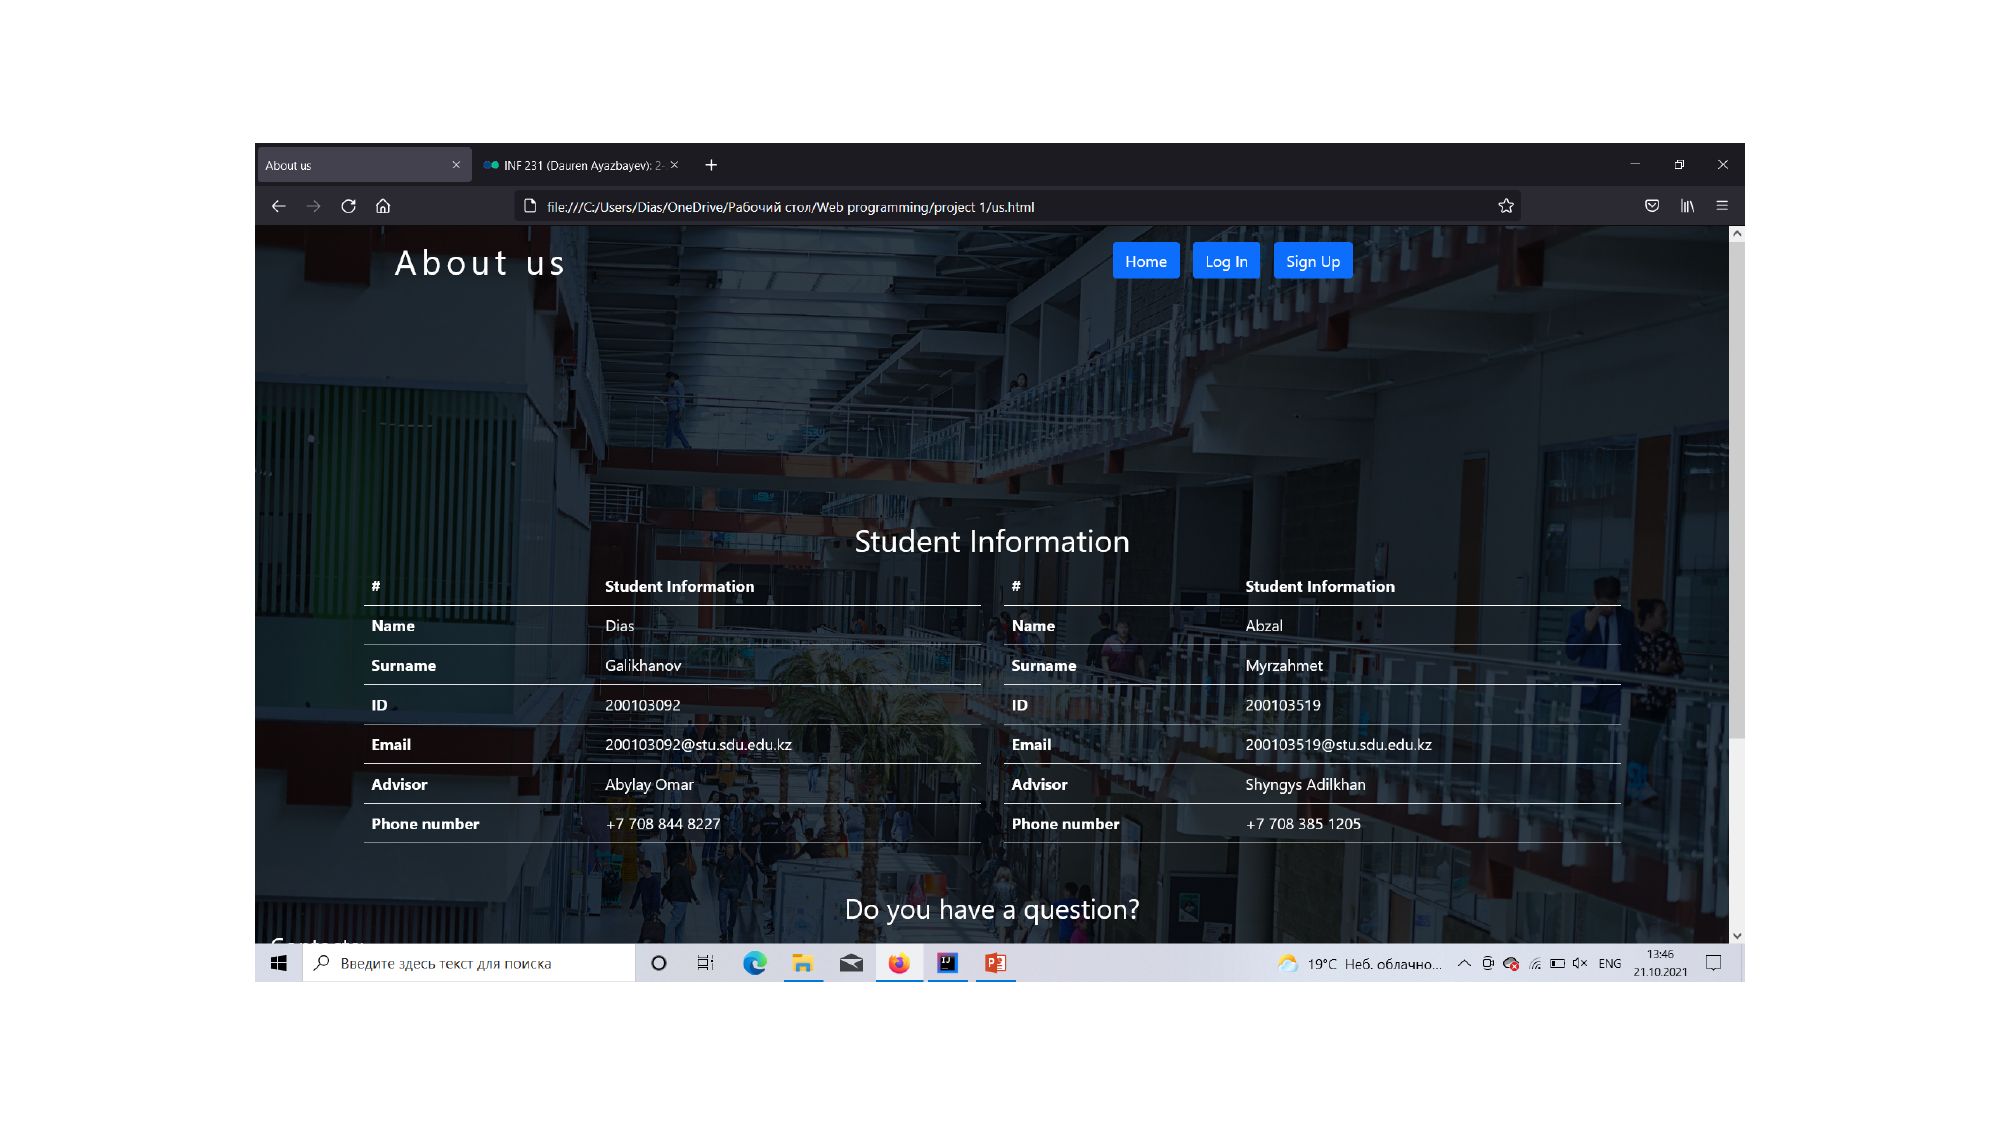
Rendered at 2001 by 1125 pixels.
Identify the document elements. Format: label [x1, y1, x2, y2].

picture [255, 143, 1745, 982]
